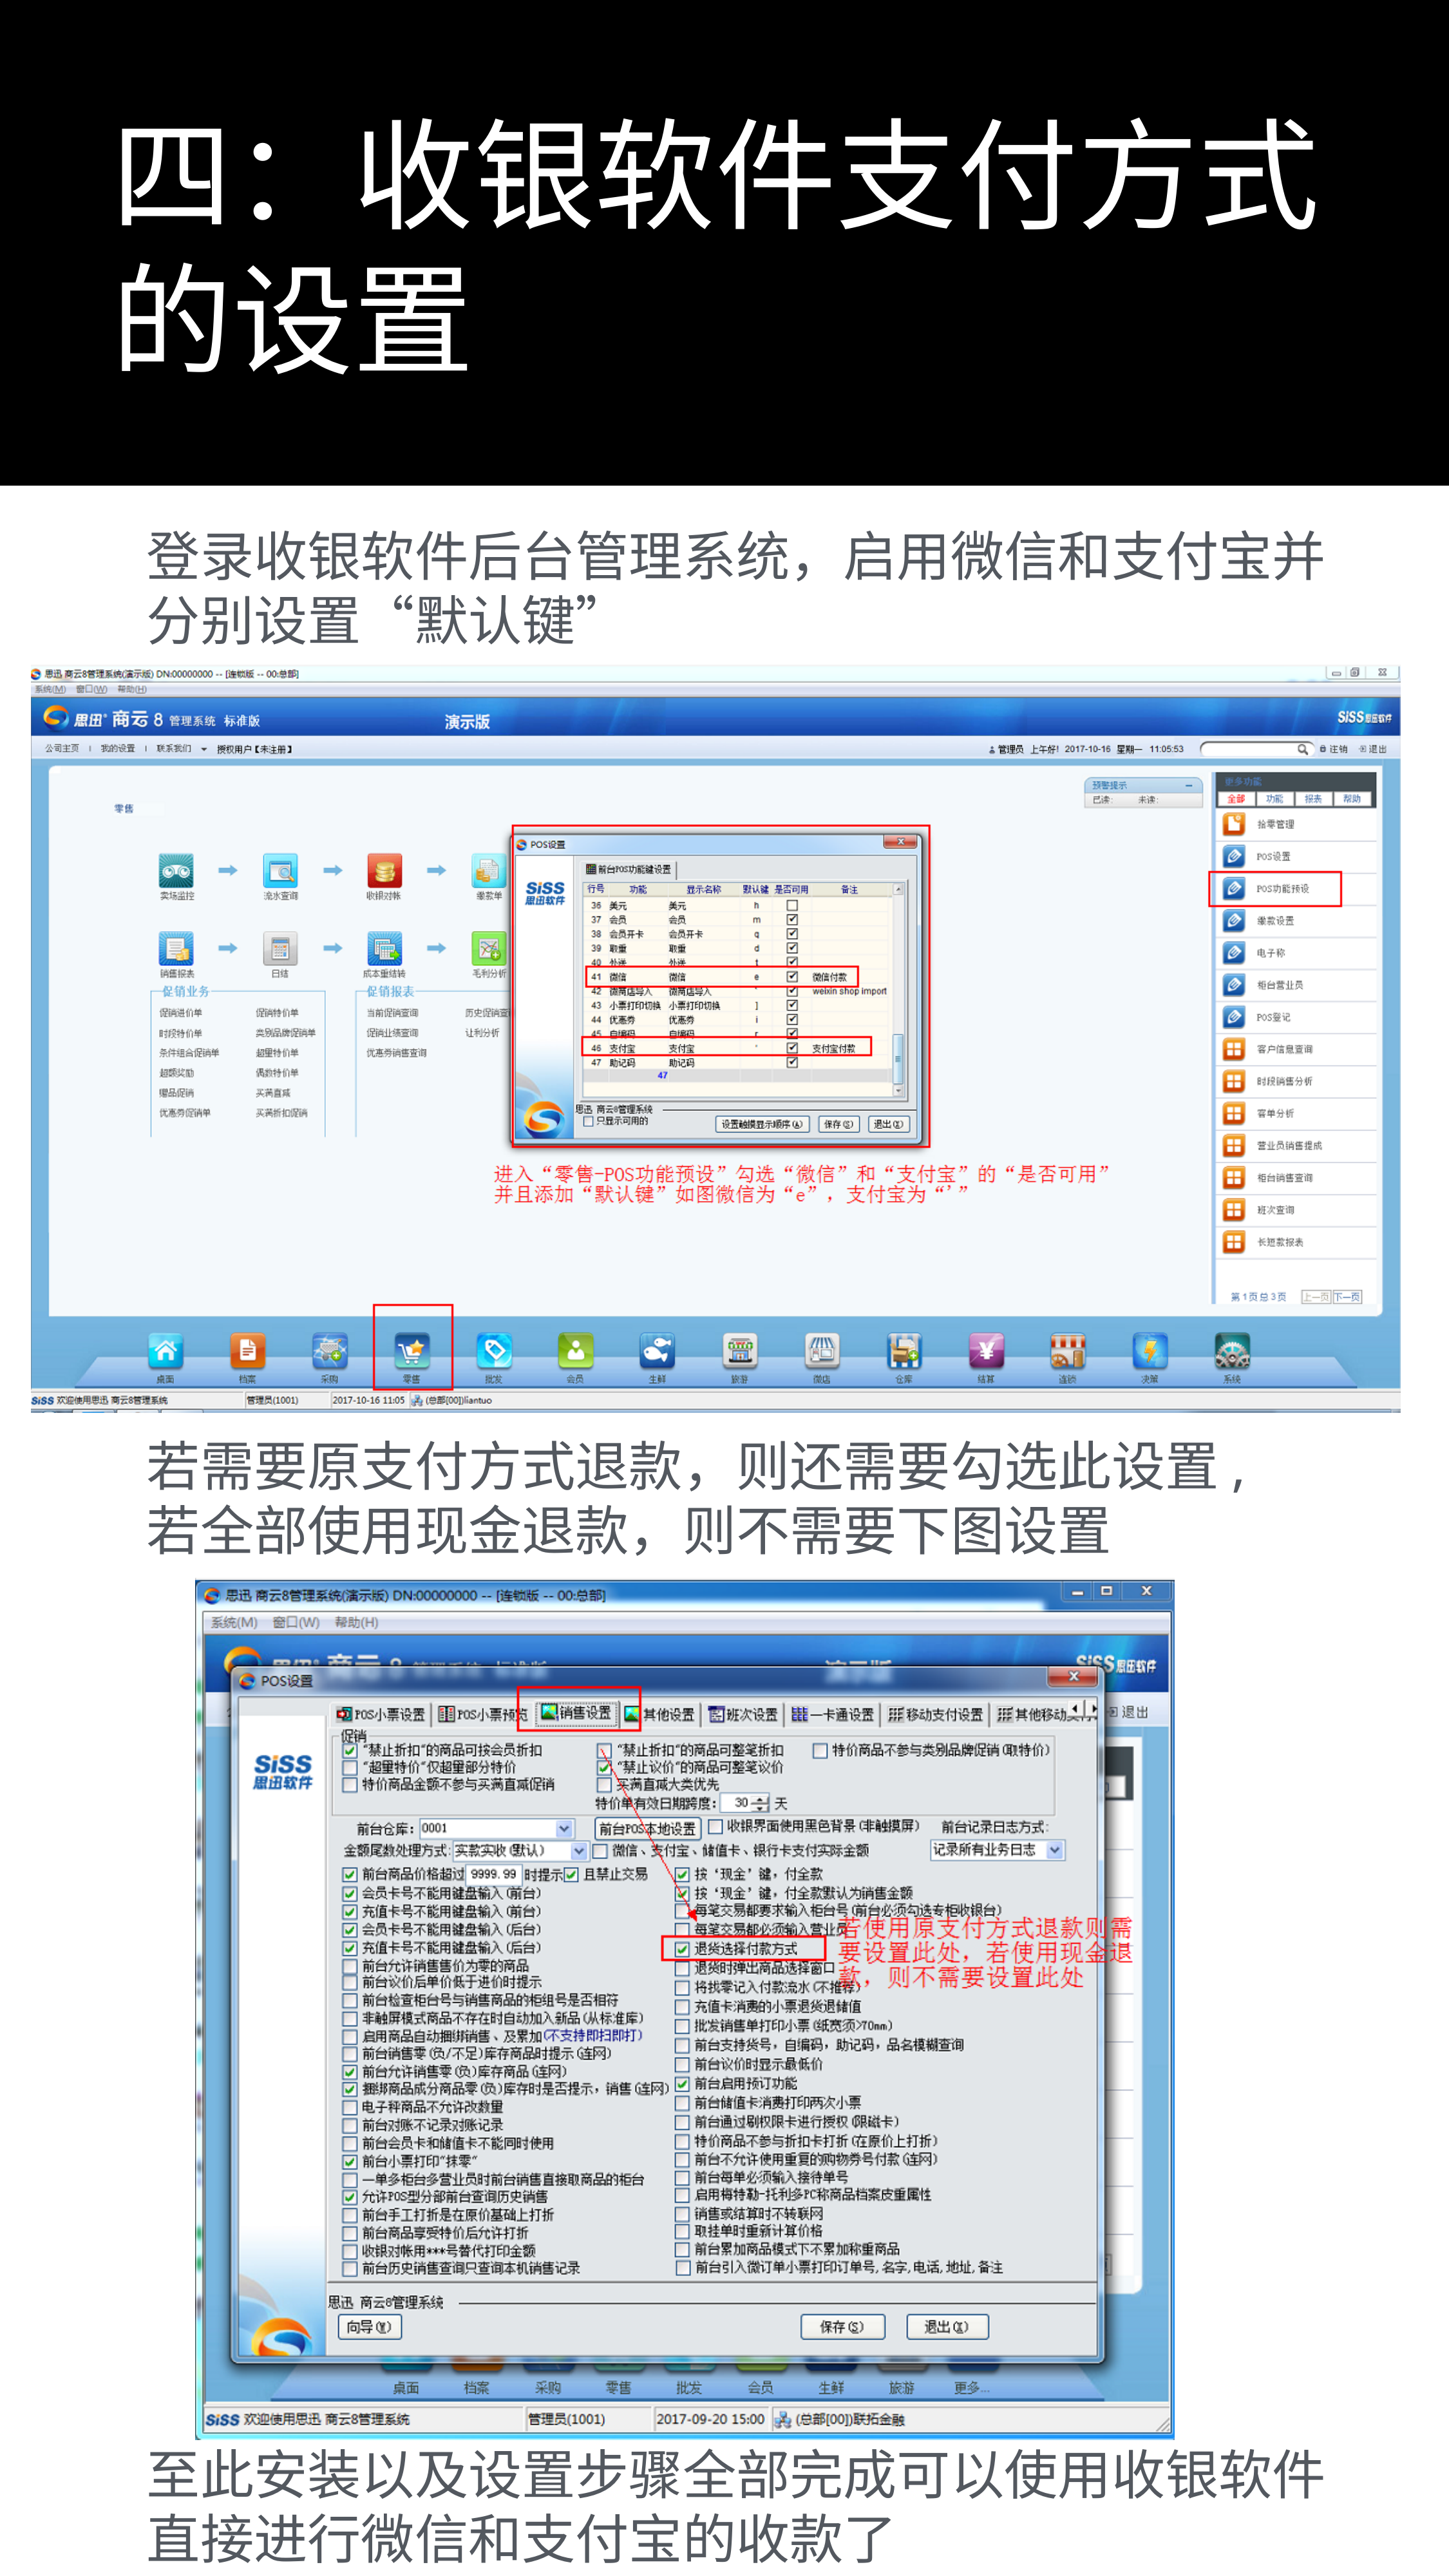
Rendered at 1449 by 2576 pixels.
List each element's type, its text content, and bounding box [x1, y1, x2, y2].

text_box 至此安装以及设置步骤全部完成可以使用收银软件直接进行微信和支付宝的收款了 [141, 2435, 1369, 2575]
picture [194, 1578, 1175, 2440]
text_box [0, 0, 1449, 486]
text_box 若需要原支付方式退款，则还需要勾选此设置, 若全部使用现金退款，则不需要下图设置 [141, 1426, 1369, 1567]
text_box 四：收银软件支付方式 的设置 [106, 93, 1325, 395]
picture [31, 665, 1401, 1414]
text_box 登录收银软件后台管理系统，启用微信和支付宝并分别设置“默认键” [141, 516, 1369, 657]
